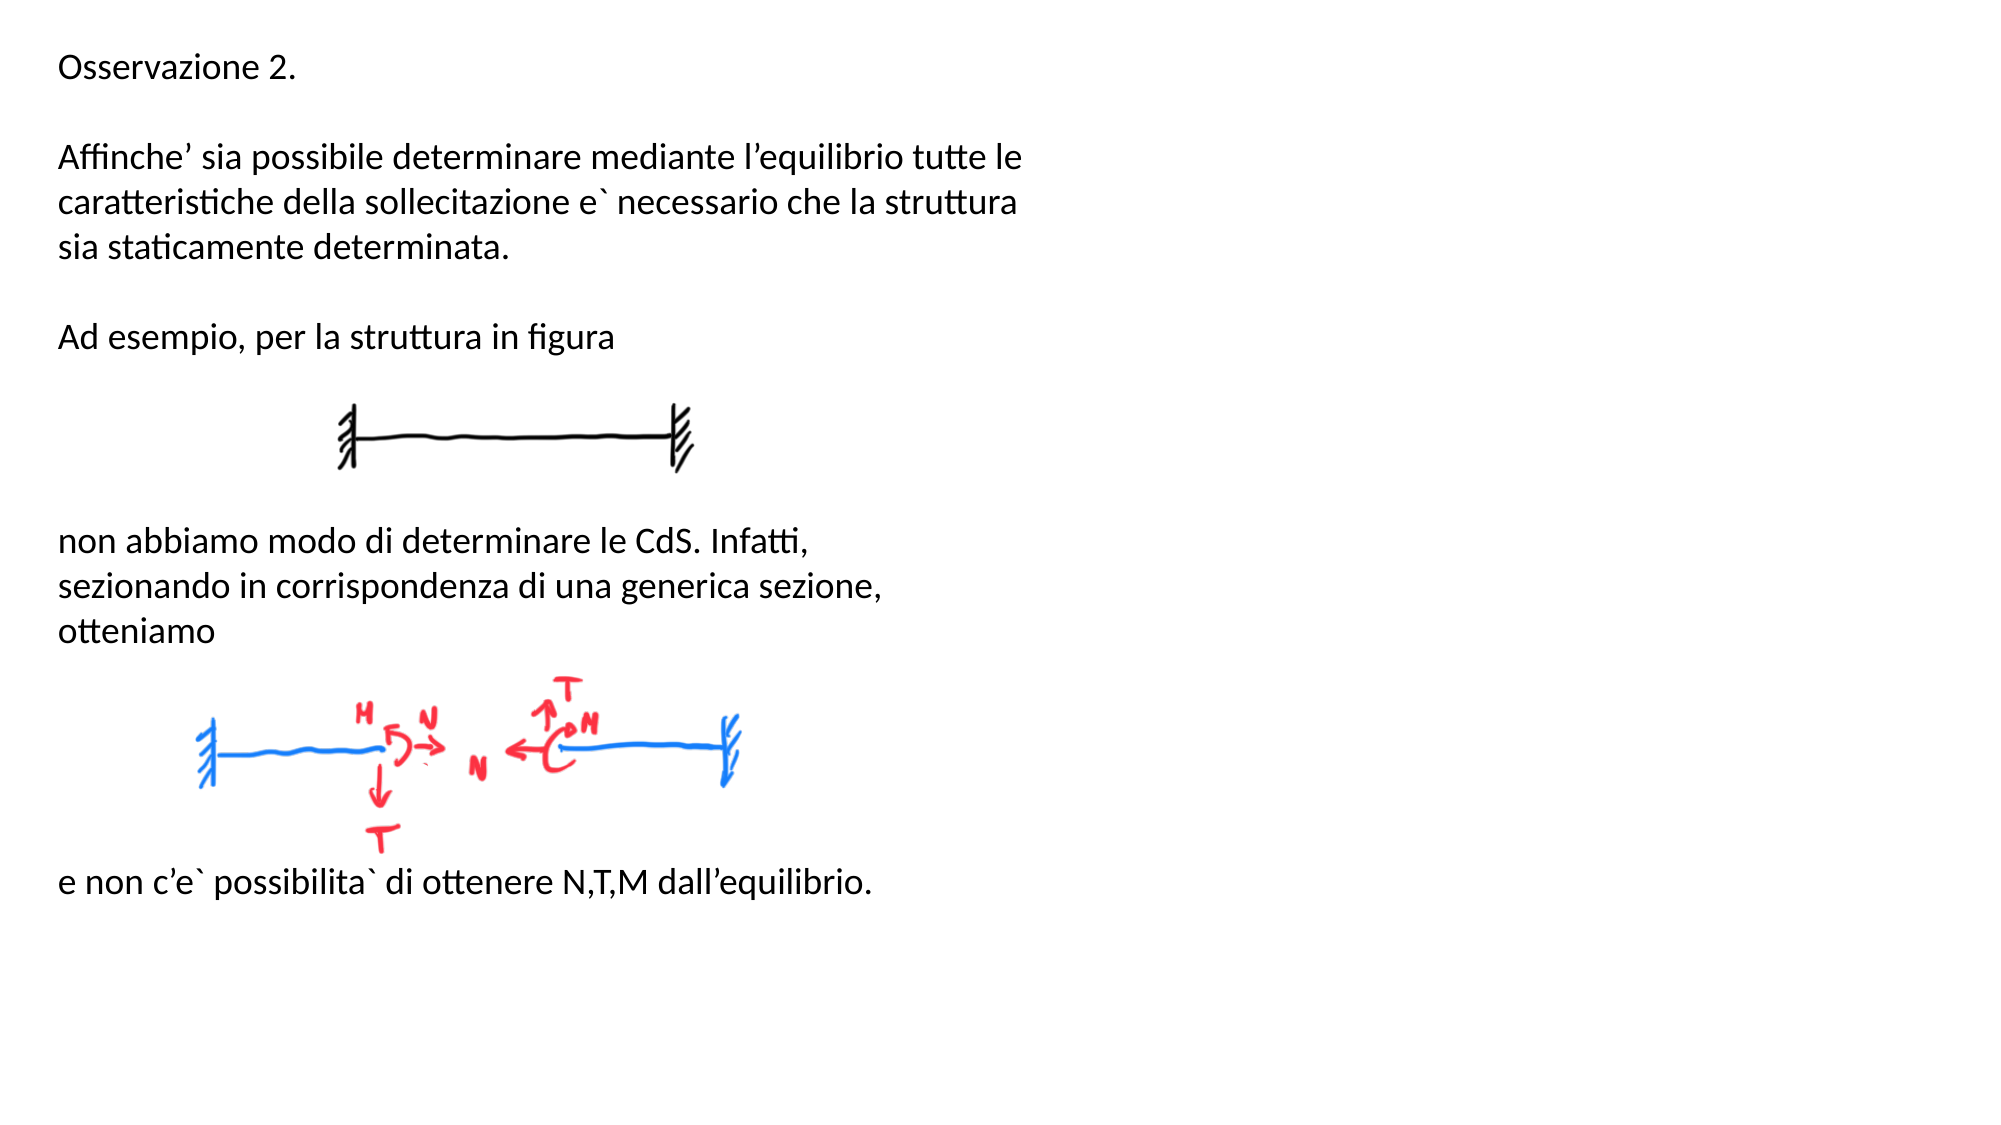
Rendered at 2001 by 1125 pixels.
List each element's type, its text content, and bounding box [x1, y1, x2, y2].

picture [336, 402, 695, 474]
text_box Osservazione 2. Affinche’ sia possibile determinare mediante l’equilibrio tutte le caratteristiche della sollecitazione e` necessario che la struttura sia staticamente determinata. Ad esempio, per la struttura in figura [43, 34, 1044, 365]
text_box e non c’e` possibilita` di ottenere N,T,M dall’equilibrio. [43, 849, 1044, 910]
picture [194, 675, 743, 855]
text_box non abbiamo modo di determinare le CdS. Infatti, sezionando in corrispondenza di una generica sezione, otteniamo [43, 509, 981, 659]
